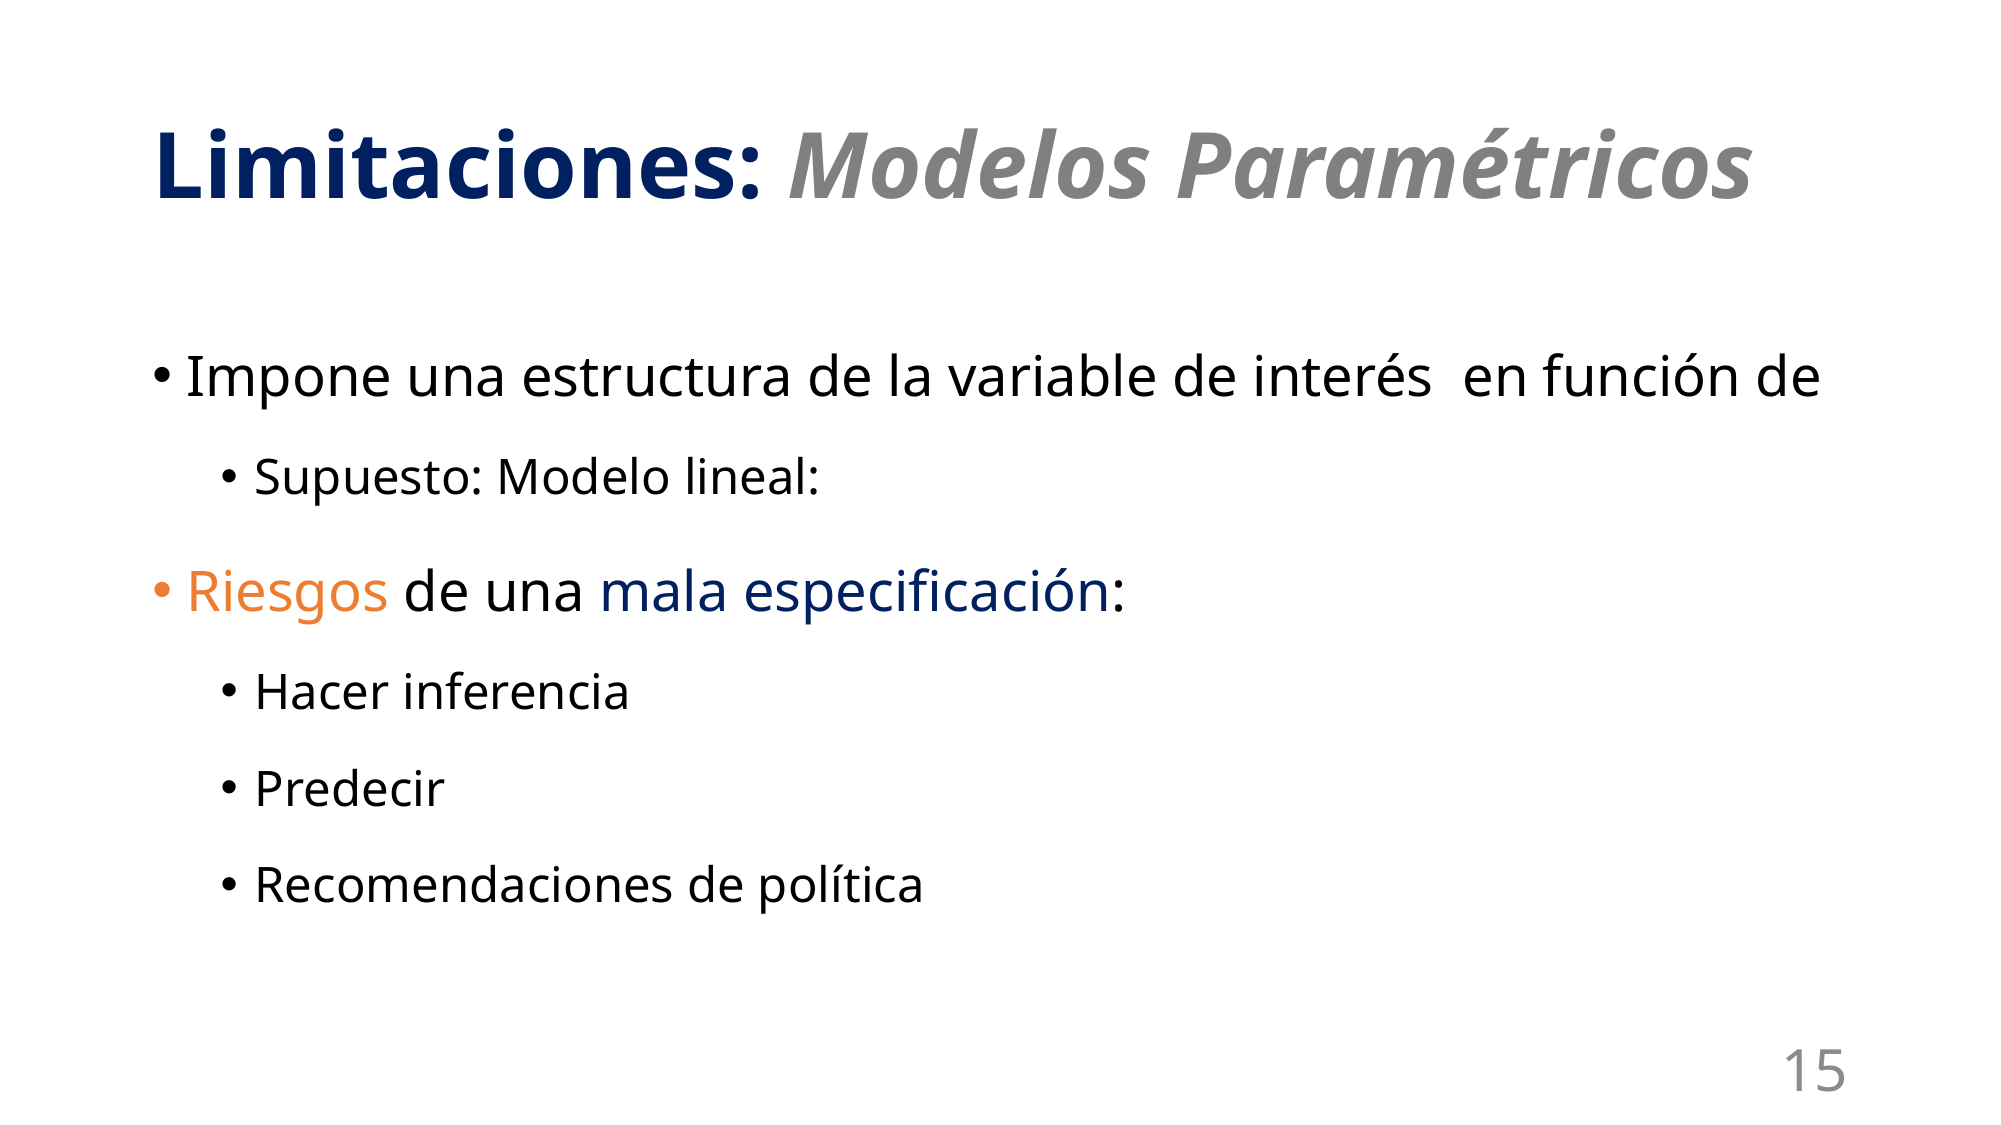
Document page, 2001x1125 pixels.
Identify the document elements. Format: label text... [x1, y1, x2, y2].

slide_number 15 [1412, 1042, 1863, 1103]
title Limitaciones: Modelos Paramétricos [137, 59, 1863, 278]
